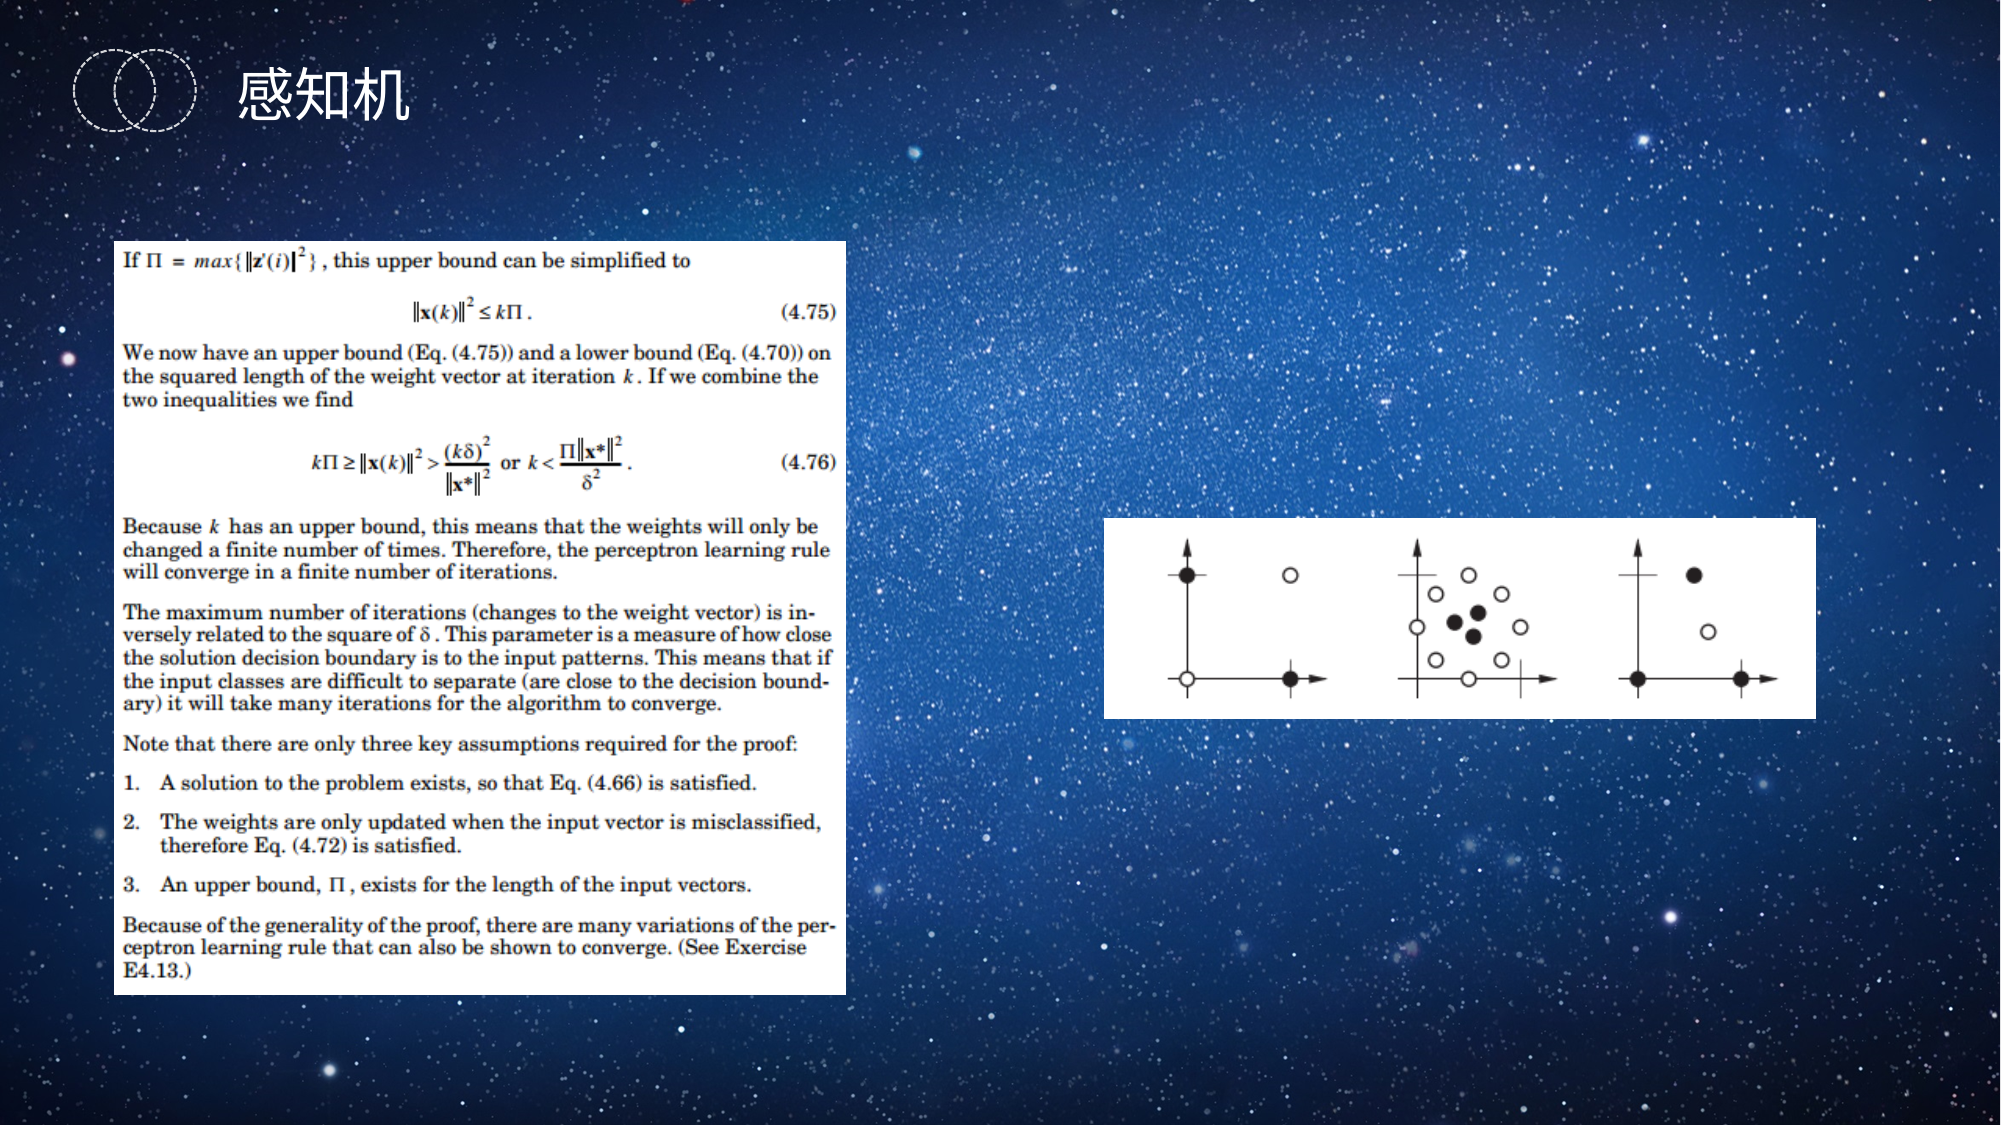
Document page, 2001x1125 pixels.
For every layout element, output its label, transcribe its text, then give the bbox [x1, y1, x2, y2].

picture [0, 0, 2001, 1125]
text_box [73, 49, 196, 132]
text_box 感知机 [236, 57, 723, 128]
